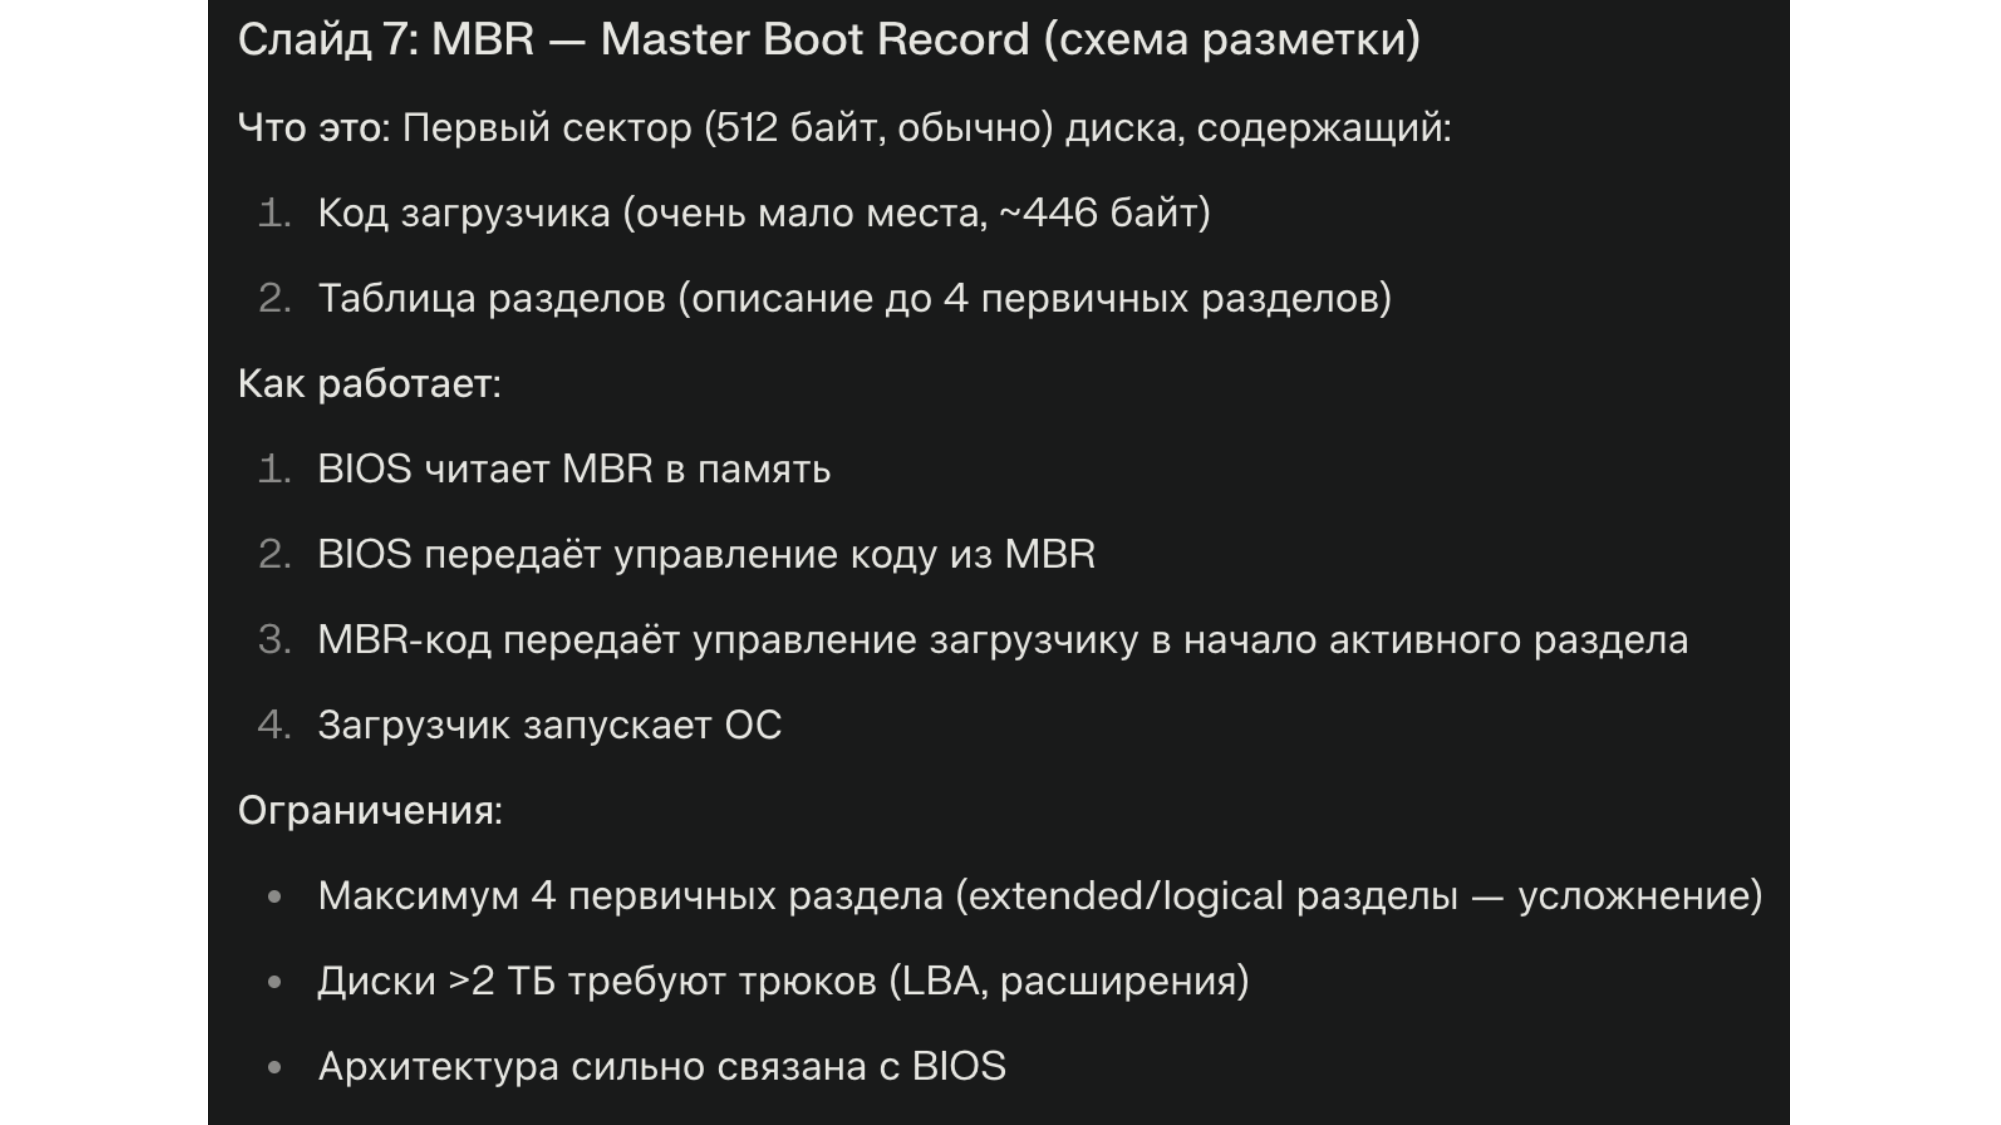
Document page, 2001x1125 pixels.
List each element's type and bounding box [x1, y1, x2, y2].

picture [207, 0, 1790, 1125]
